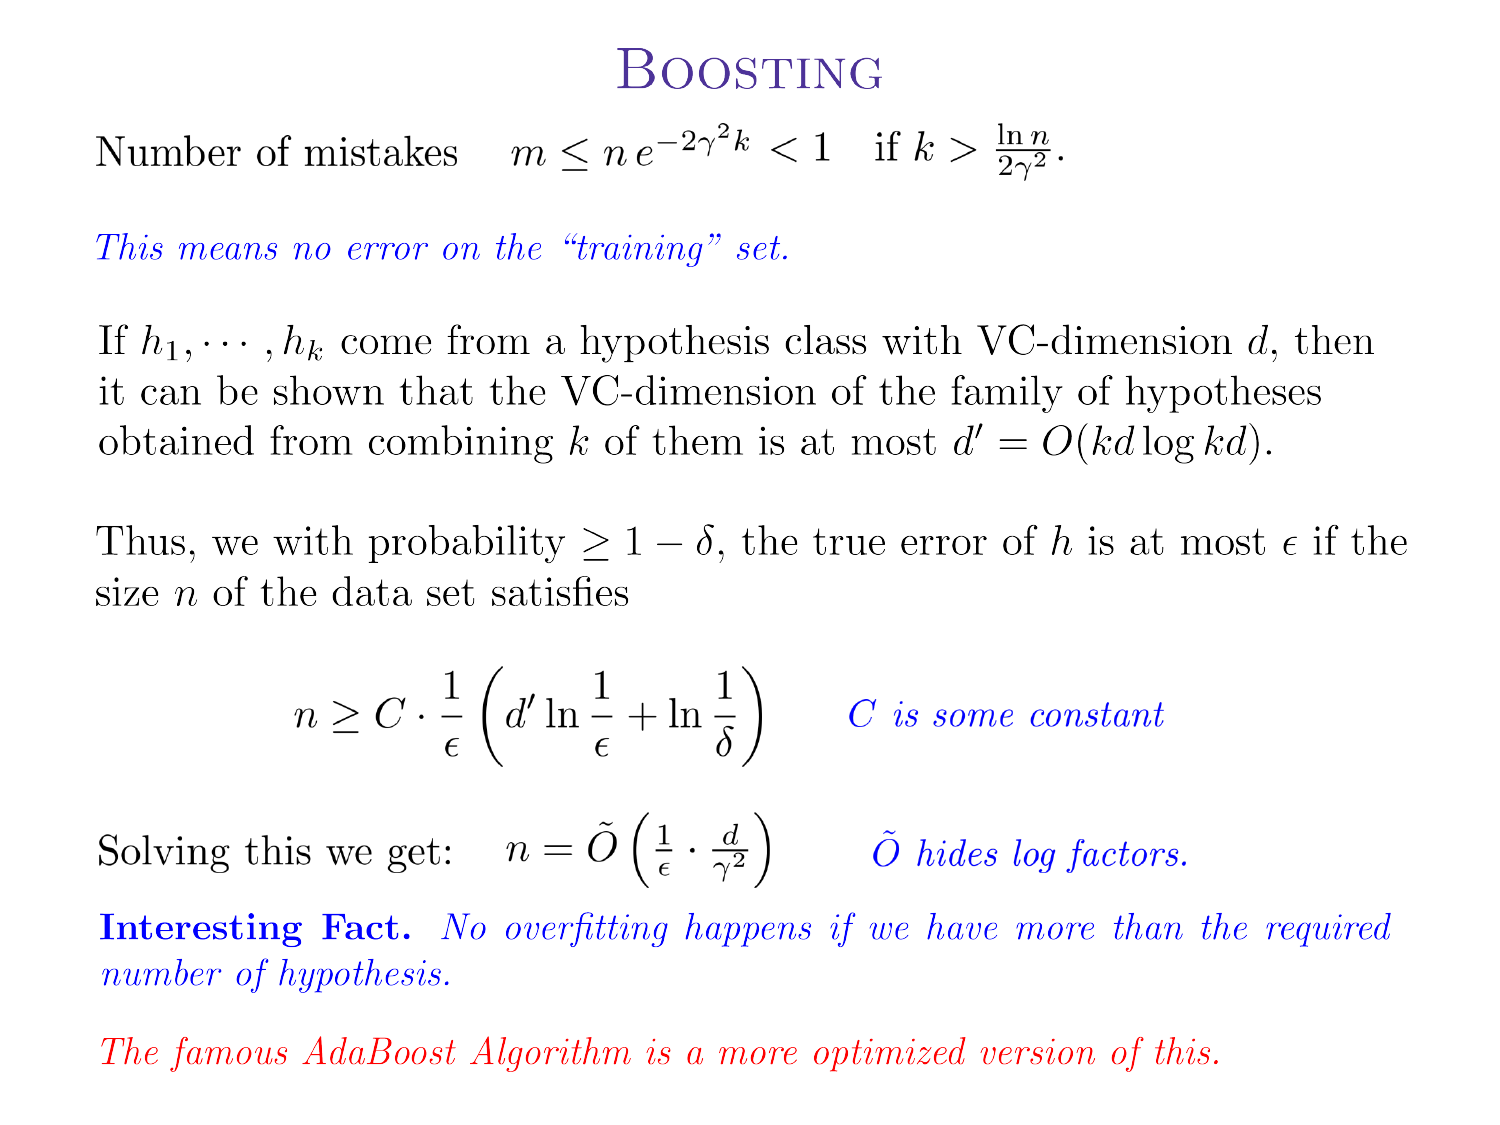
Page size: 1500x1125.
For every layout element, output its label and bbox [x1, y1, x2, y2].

picture [505, 812, 770, 888]
picture [771, 122, 1063, 181]
picture [293, 666, 762, 768]
picture [99, 912, 1391, 993]
picture [101, 1036, 1219, 1072]
picture [849, 699, 1165, 728]
picture [96, 524, 1407, 606]
picture [617, 48, 883, 90]
picture [99, 833, 450, 873]
picture [511, 122, 749, 171]
picture [99, 324, 1374, 465]
picture [96, 232, 788, 268]
picture [872, 829, 1187, 873]
picture [96, 135, 457, 166]
